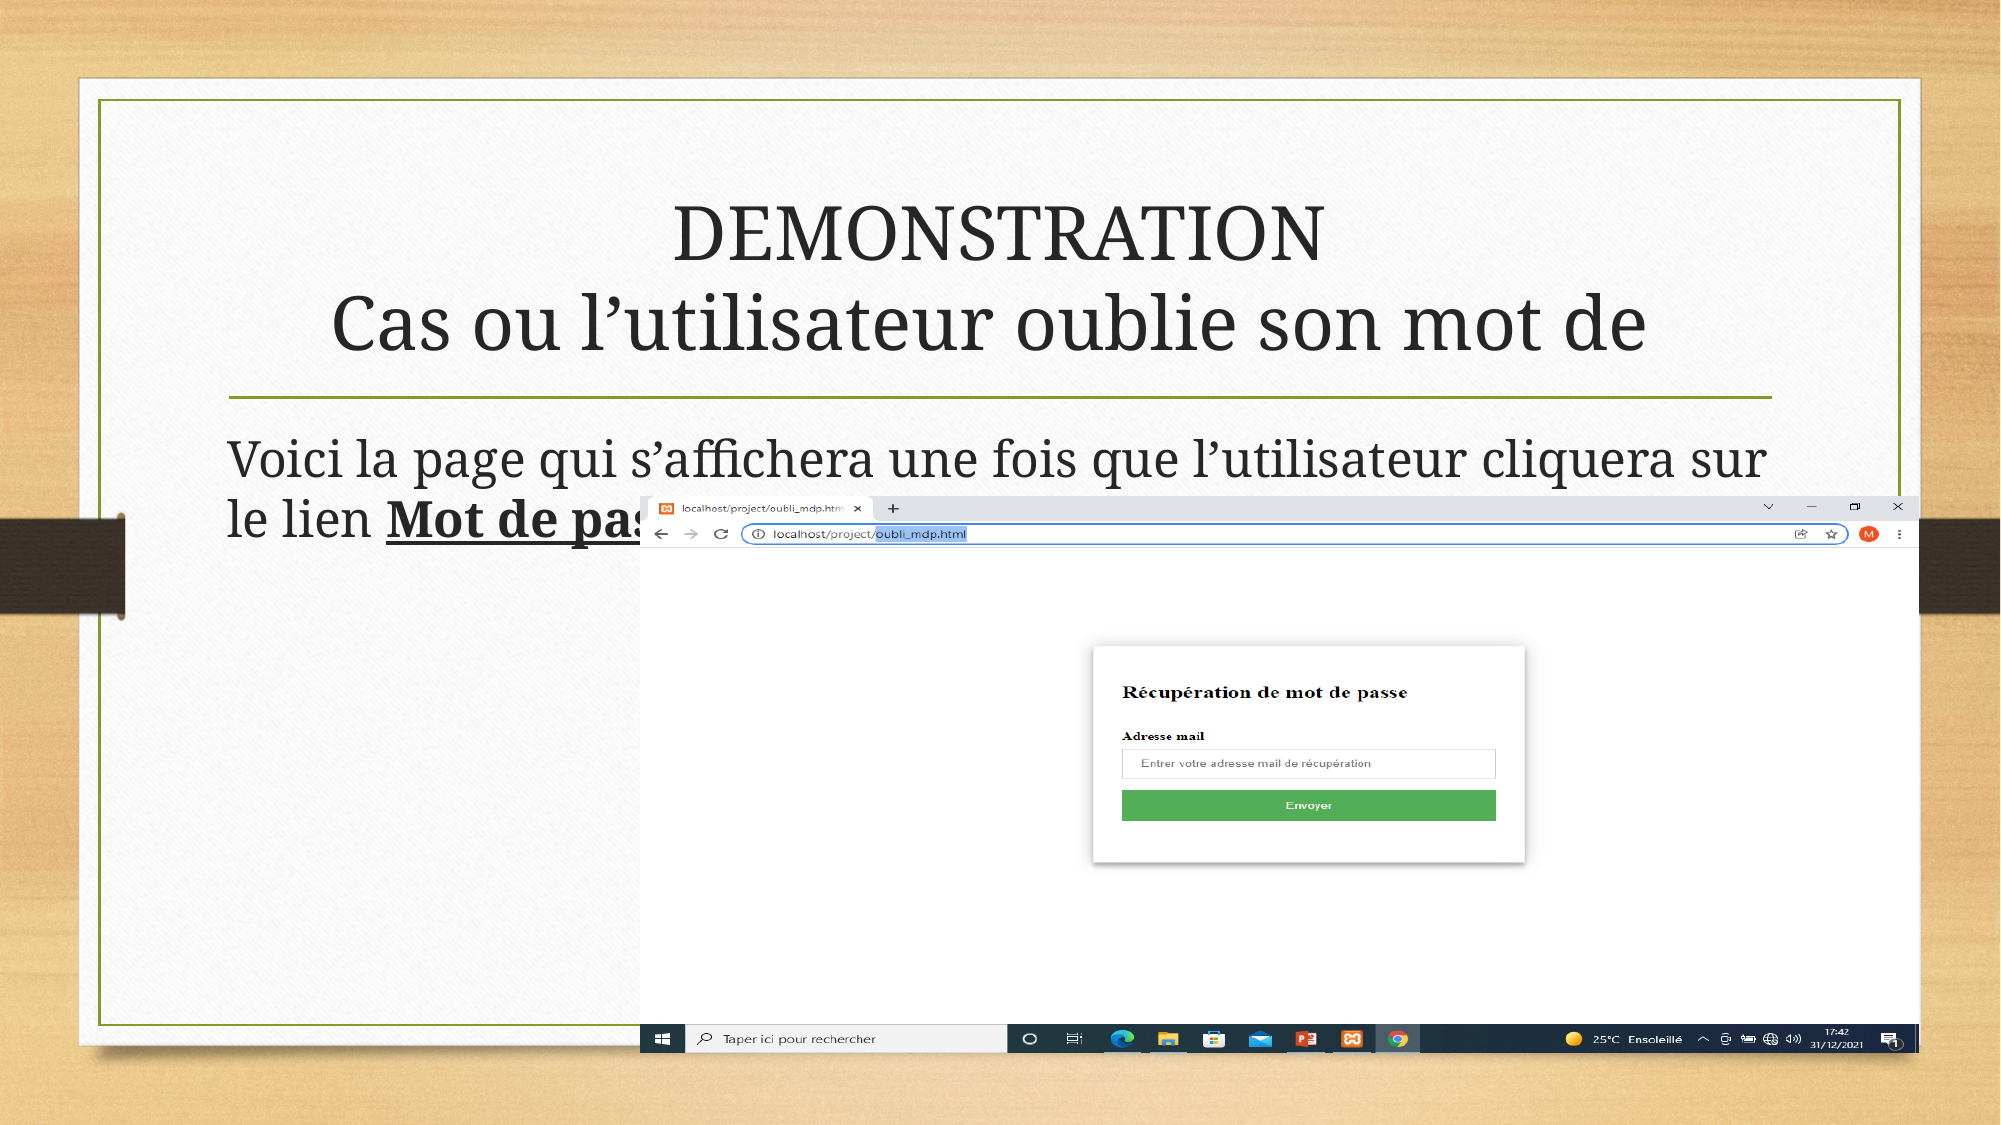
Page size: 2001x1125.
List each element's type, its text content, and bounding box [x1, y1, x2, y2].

title DEMONSTRATION Cas ou l’utilisateur oublie son mot de [212, 158, 1788, 394]
list Voici la page qui s’affichera une fois que l’utilisateur cliquera sur le lien Mot de passe oublié ? [212, 419, 1788, 964]
picture [0, 0, 2001, 1125]
